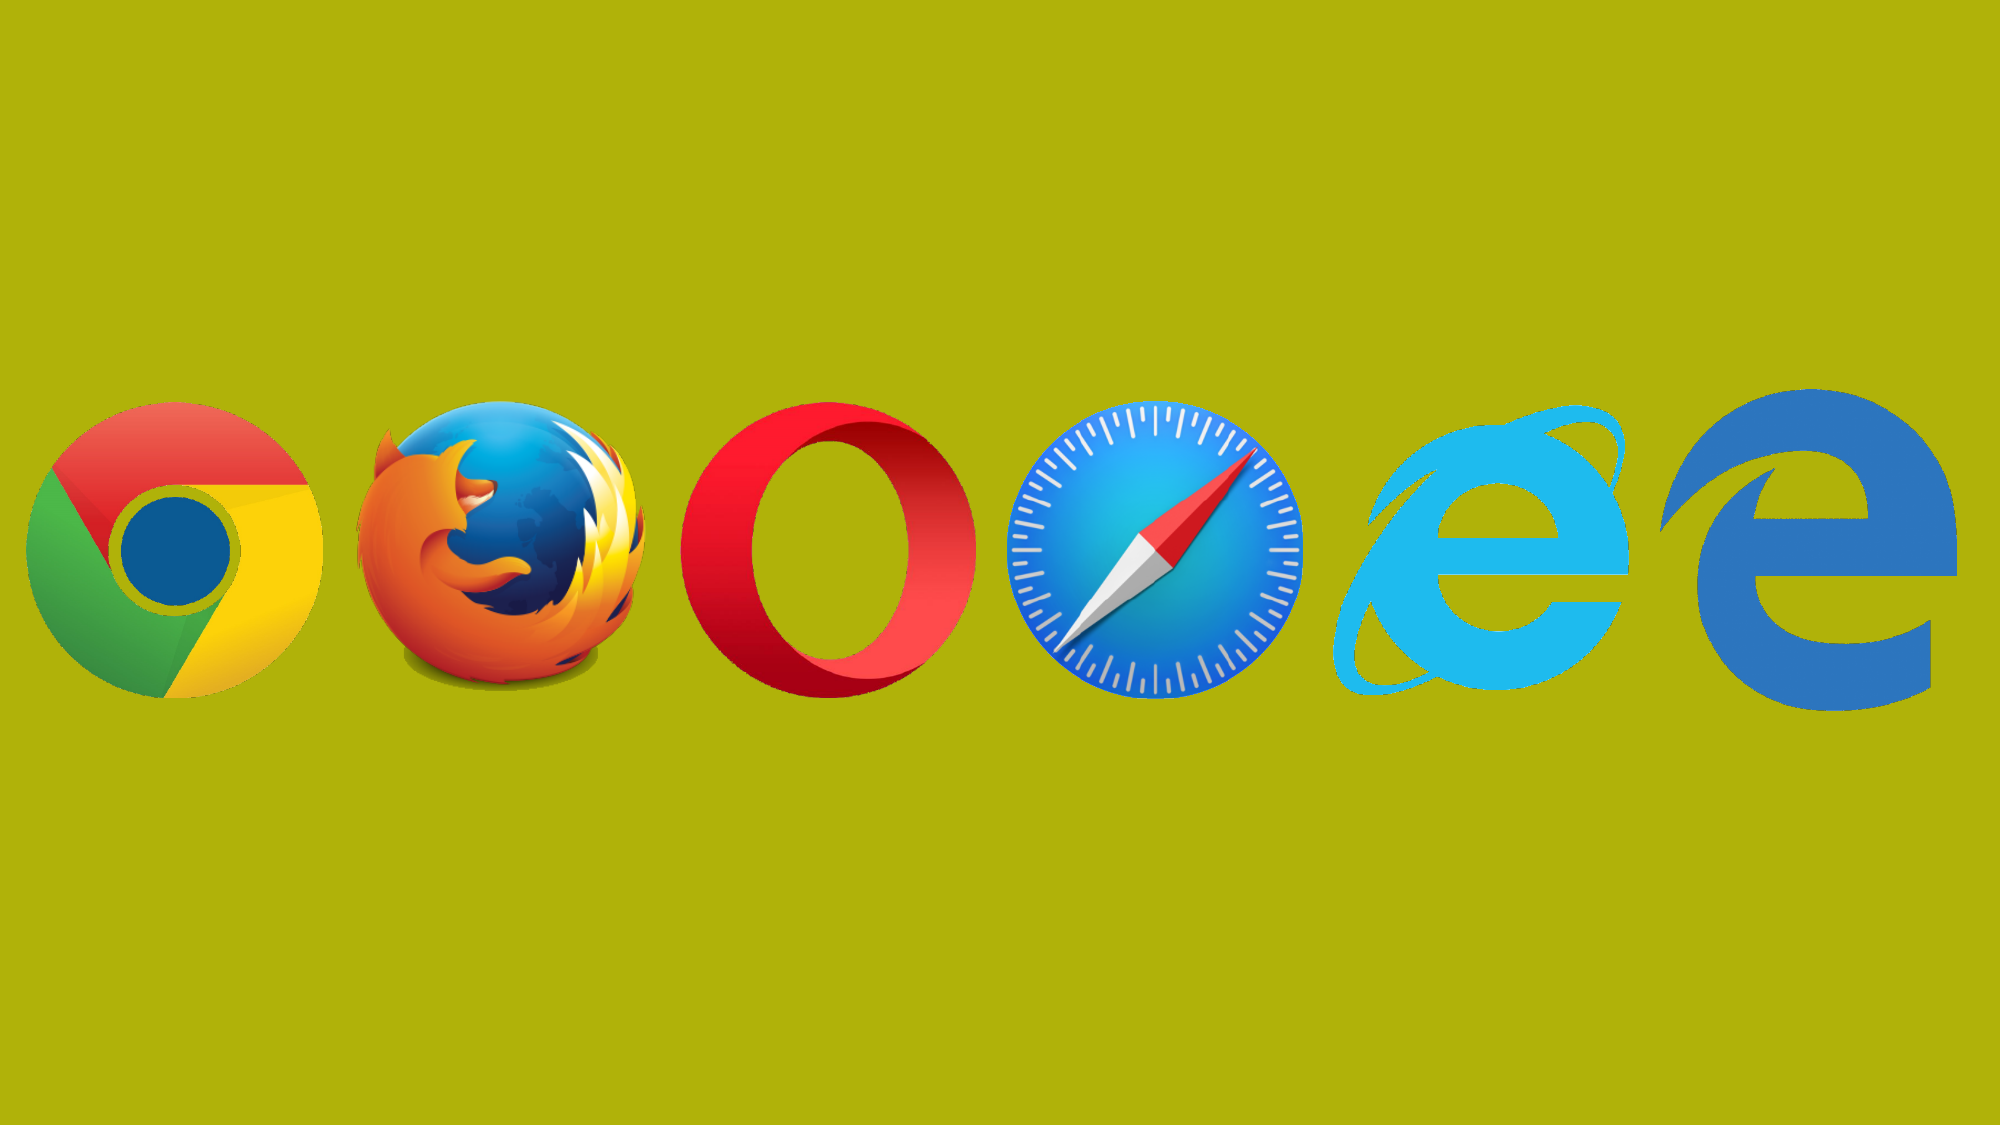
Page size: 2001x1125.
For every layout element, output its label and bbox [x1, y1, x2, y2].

picture [1007, 401, 1303, 699]
picture [1660, 389, 1957, 711]
picture [1333, 405, 1629, 695]
picture [353, 399, 649, 701]
picture [680, 402, 976, 698]
picture [26, 402, 323, 698]
